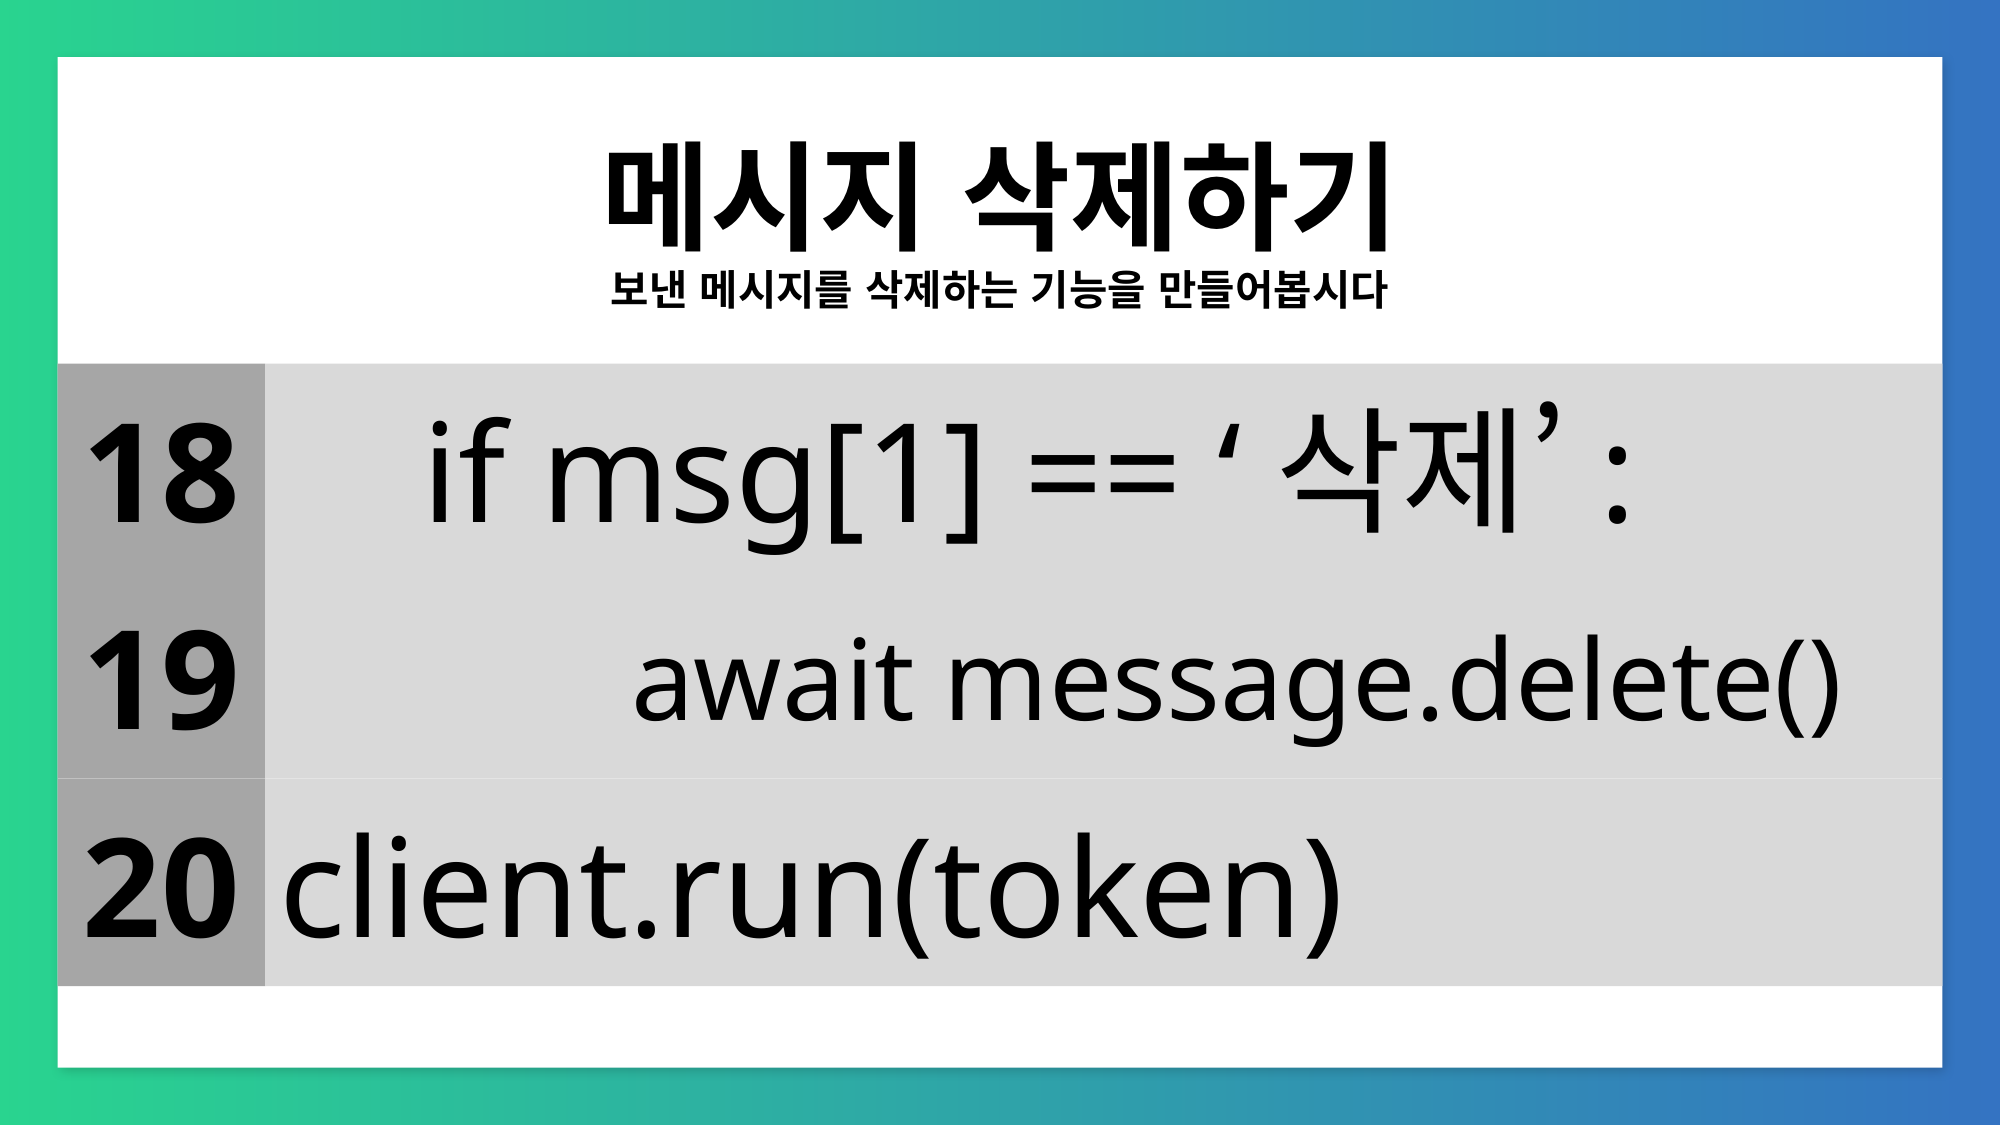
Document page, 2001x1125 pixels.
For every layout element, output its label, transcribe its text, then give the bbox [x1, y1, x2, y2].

text_box if msg[1] == ‘삭제’: [264, 363, 1943, 570]
text_box client.run(token) [264, 778, 1943, 987]
text_box 20 [57, 778, 264, 987]
title 메시지 삭제하기 [57, 113, 1943, 262]
text_box 18 [57, 363, 264, 570]
text_box await message.delete() [264, 570, 1943, 778]
text_box 19 [57, 570, 264, 778]
subtitle 보낸 메시지를 삭제하는 기능을 만들어봅시다 [57, 262, 1943, 328]
